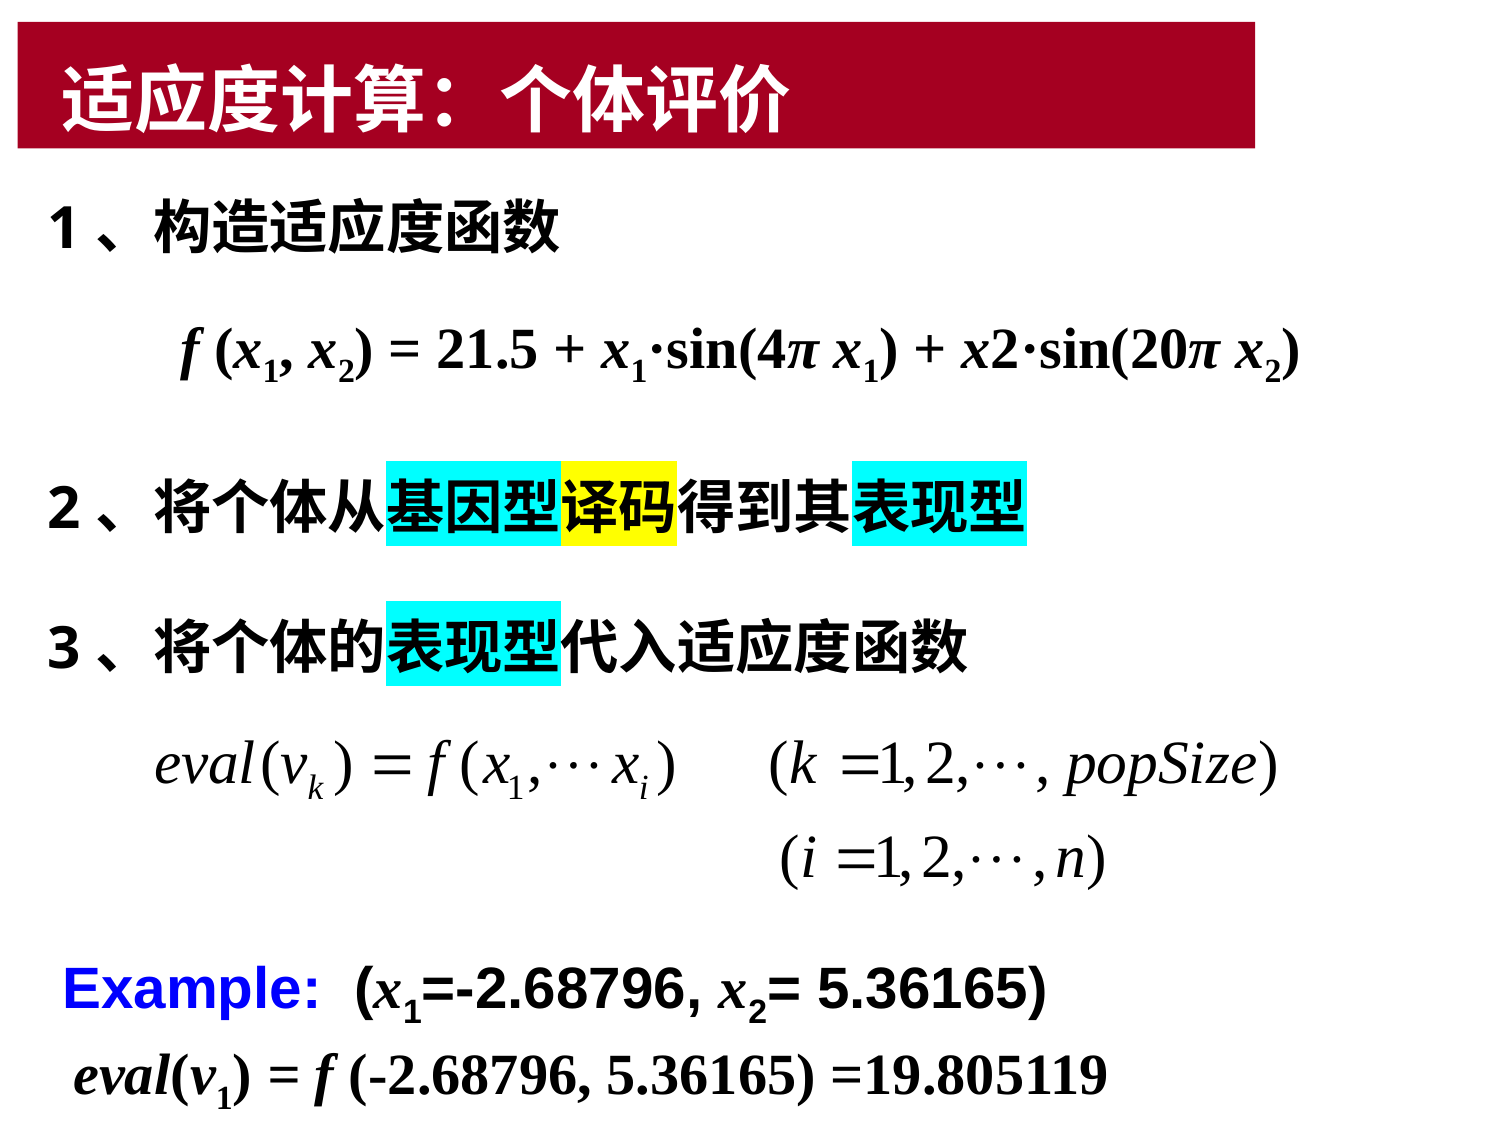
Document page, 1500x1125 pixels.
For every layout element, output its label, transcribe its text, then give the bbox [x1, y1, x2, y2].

text_box 1、构造适应度函数 2、将个体从基因型译码得到其表现型 3、将个体的表现型代入适应度函数 [47, 190, 1372, 681]
title 适应度计算：个体评价 [17, 21, 1256, 149]
text_box eval(v1) = f (-2.68796, 5.36165) =19.805119 [58, 1028, 1125, 1124]
text_box f (x1, x2) = 21.5 + x1·sin(4π x1) + x2·sin(20π x2) [165, 302, 1335, 397]
text_box Example: (x1=-2.68796, x2= 5.36165) [47, 942, 1063, 1038]
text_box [145, 721, 1288, 907]
